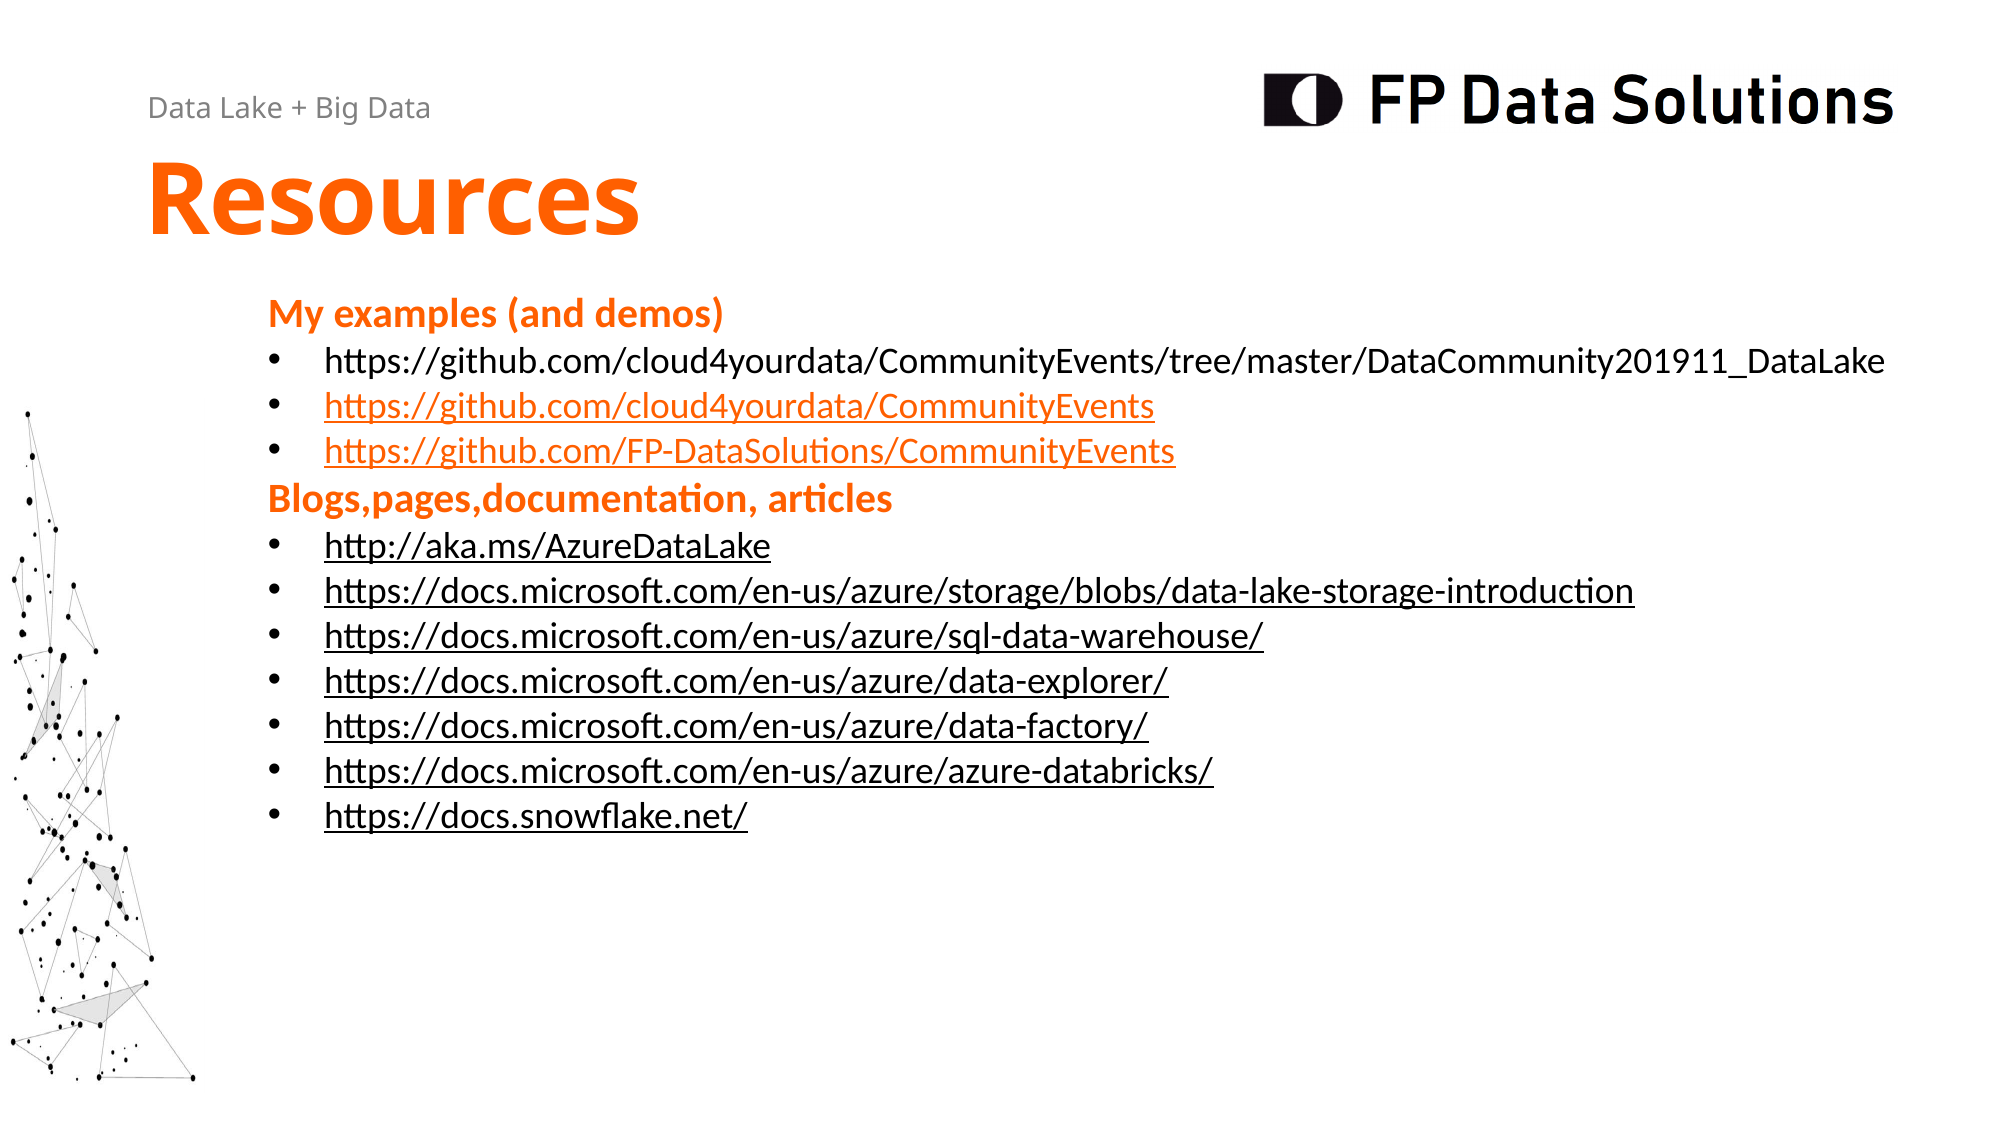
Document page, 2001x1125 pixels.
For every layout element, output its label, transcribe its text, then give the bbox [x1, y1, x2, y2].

picture [0, 398, 205, 1093]
list Resources [129, 140, 894, 298]
picture [1257, 64, 1898, 133]
text_box My examples (and demos) https://github.com/cloud4yourdata/CommunityEvents/tree/master/DataCommunity201911_DataLake https://github.com/cloud4yourdata/CommunityEvents https://github.com/FP-DataSolutions/CommunityEvents Blogs,pages,documentation, articles http://aka.ms/AzureDataLake https://docs.microsoft.com/en-us/azure/storage/blobs/data-lake-storage-introduction https://docs.microsoft.com/en-us/azure/sql-data-warehouse/ https://docs.microsoft.com/en-us/azure/data-explorer/ https://docs.microsoft.com/en-us/azure/data-factory/ https://docs.microsoft.com/en-us/azure/azure-databricks/ https://docs.snowflake.net/ [253, 278, 1954, 844]
